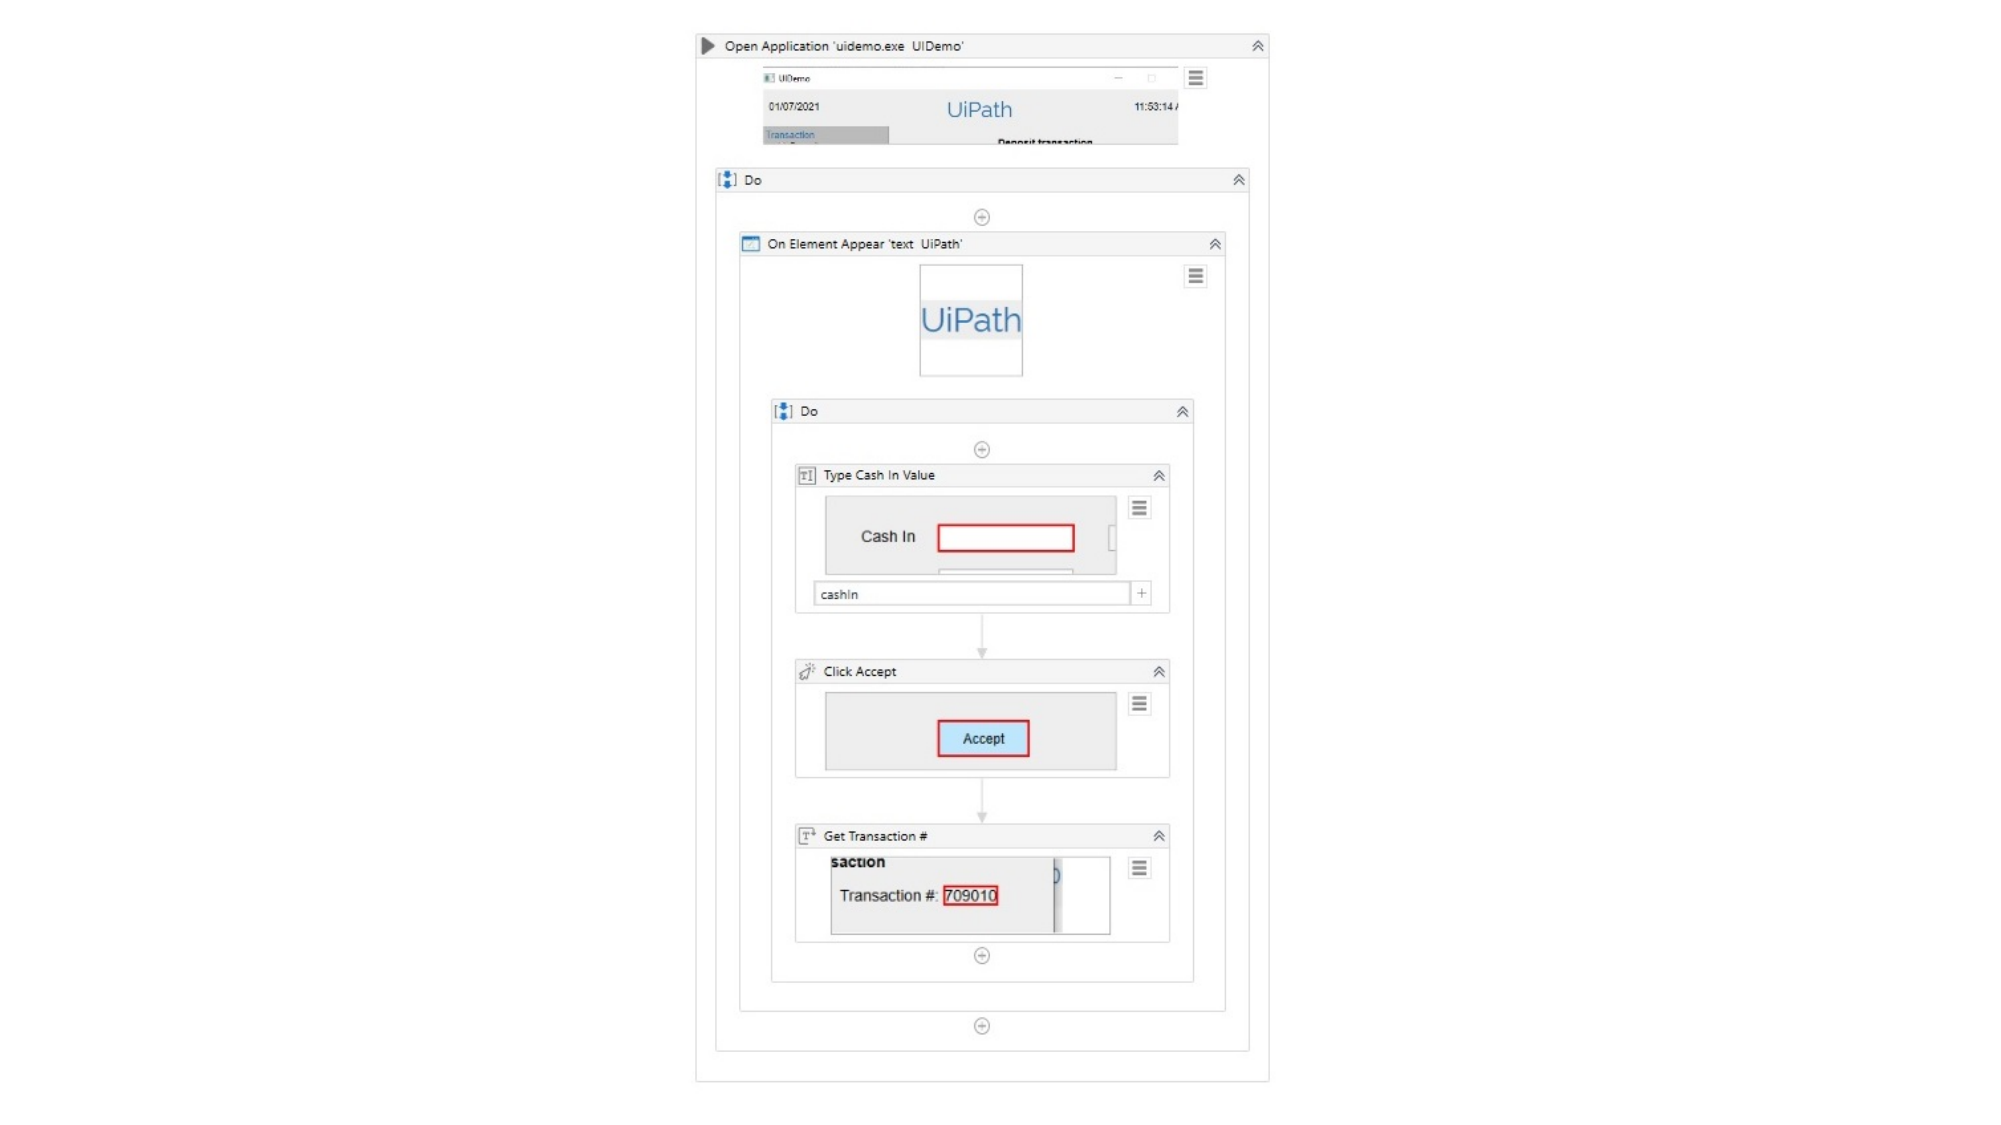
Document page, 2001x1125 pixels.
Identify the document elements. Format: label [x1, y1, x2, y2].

picture [596, 0, 1404, 1125]
